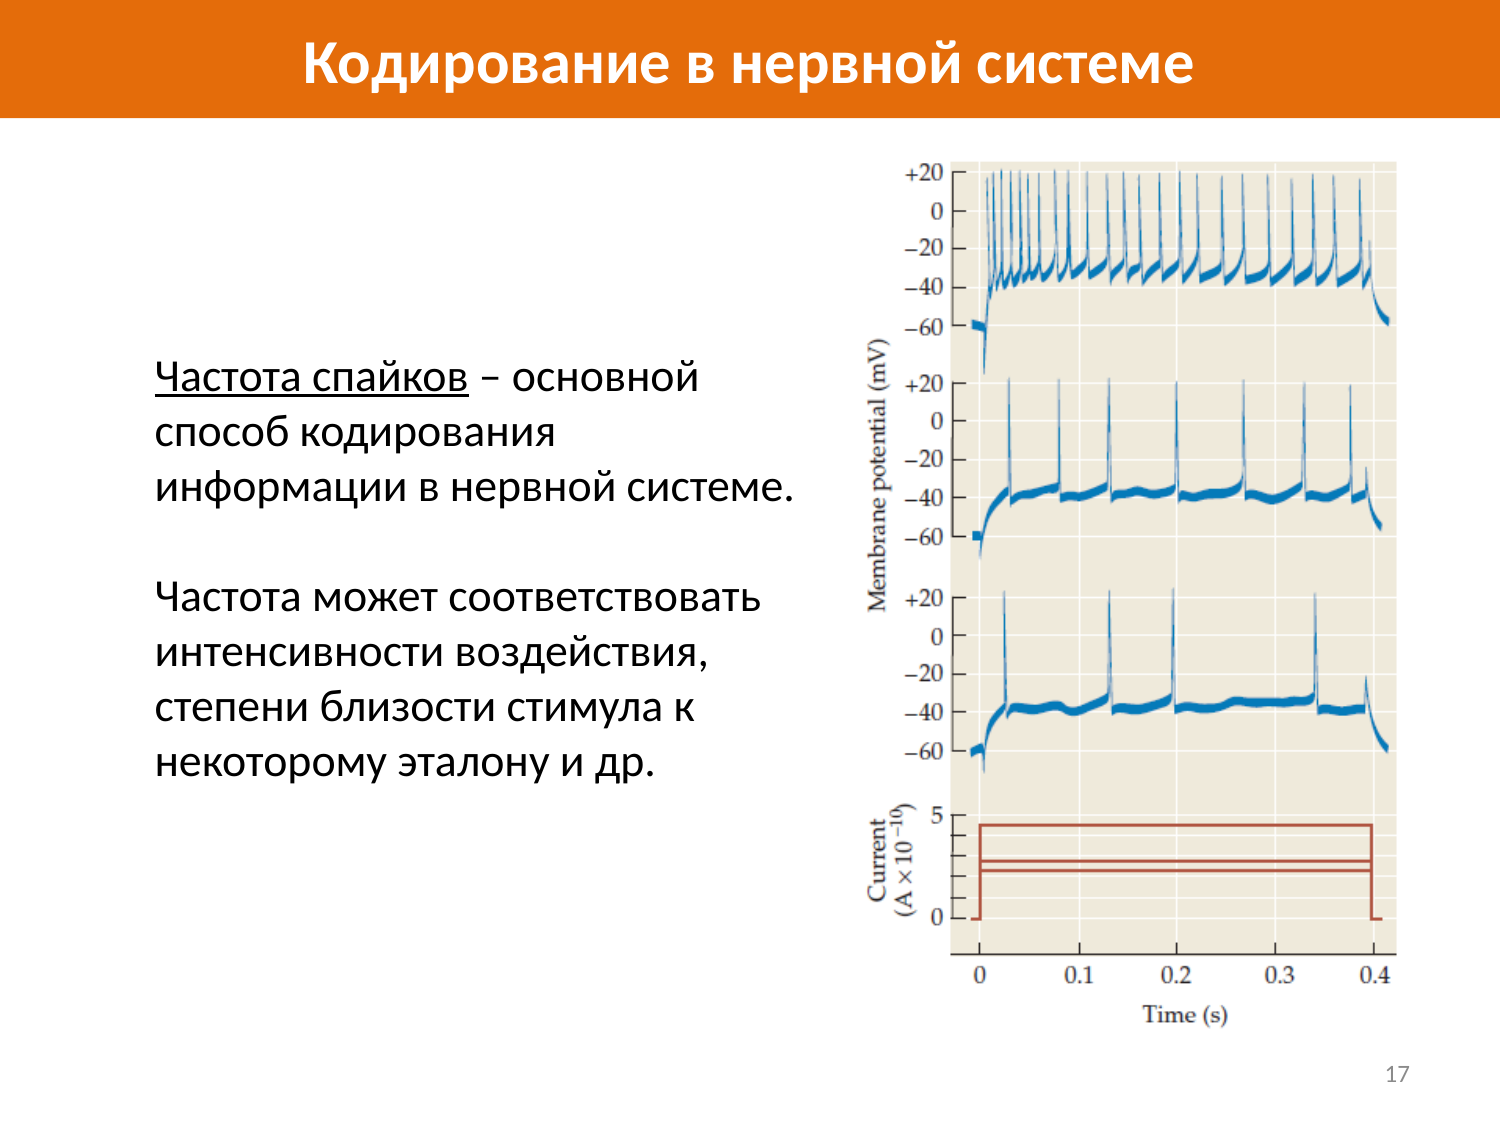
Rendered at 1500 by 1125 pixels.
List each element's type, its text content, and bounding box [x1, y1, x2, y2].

text_box Частота спайков – основной способ кодирования информации в нервной системе. Частота может соответствовать интенсивности воздействия, степени близости стимула к некоторому эталону и др. [64, 338, 811, 848]
picture [849, 137, 1426, 1043]
slide_number 17 [1074, 1050, 1425, 1103]
title Кодирование в нервной системе [0, 0, 1500, 119]
